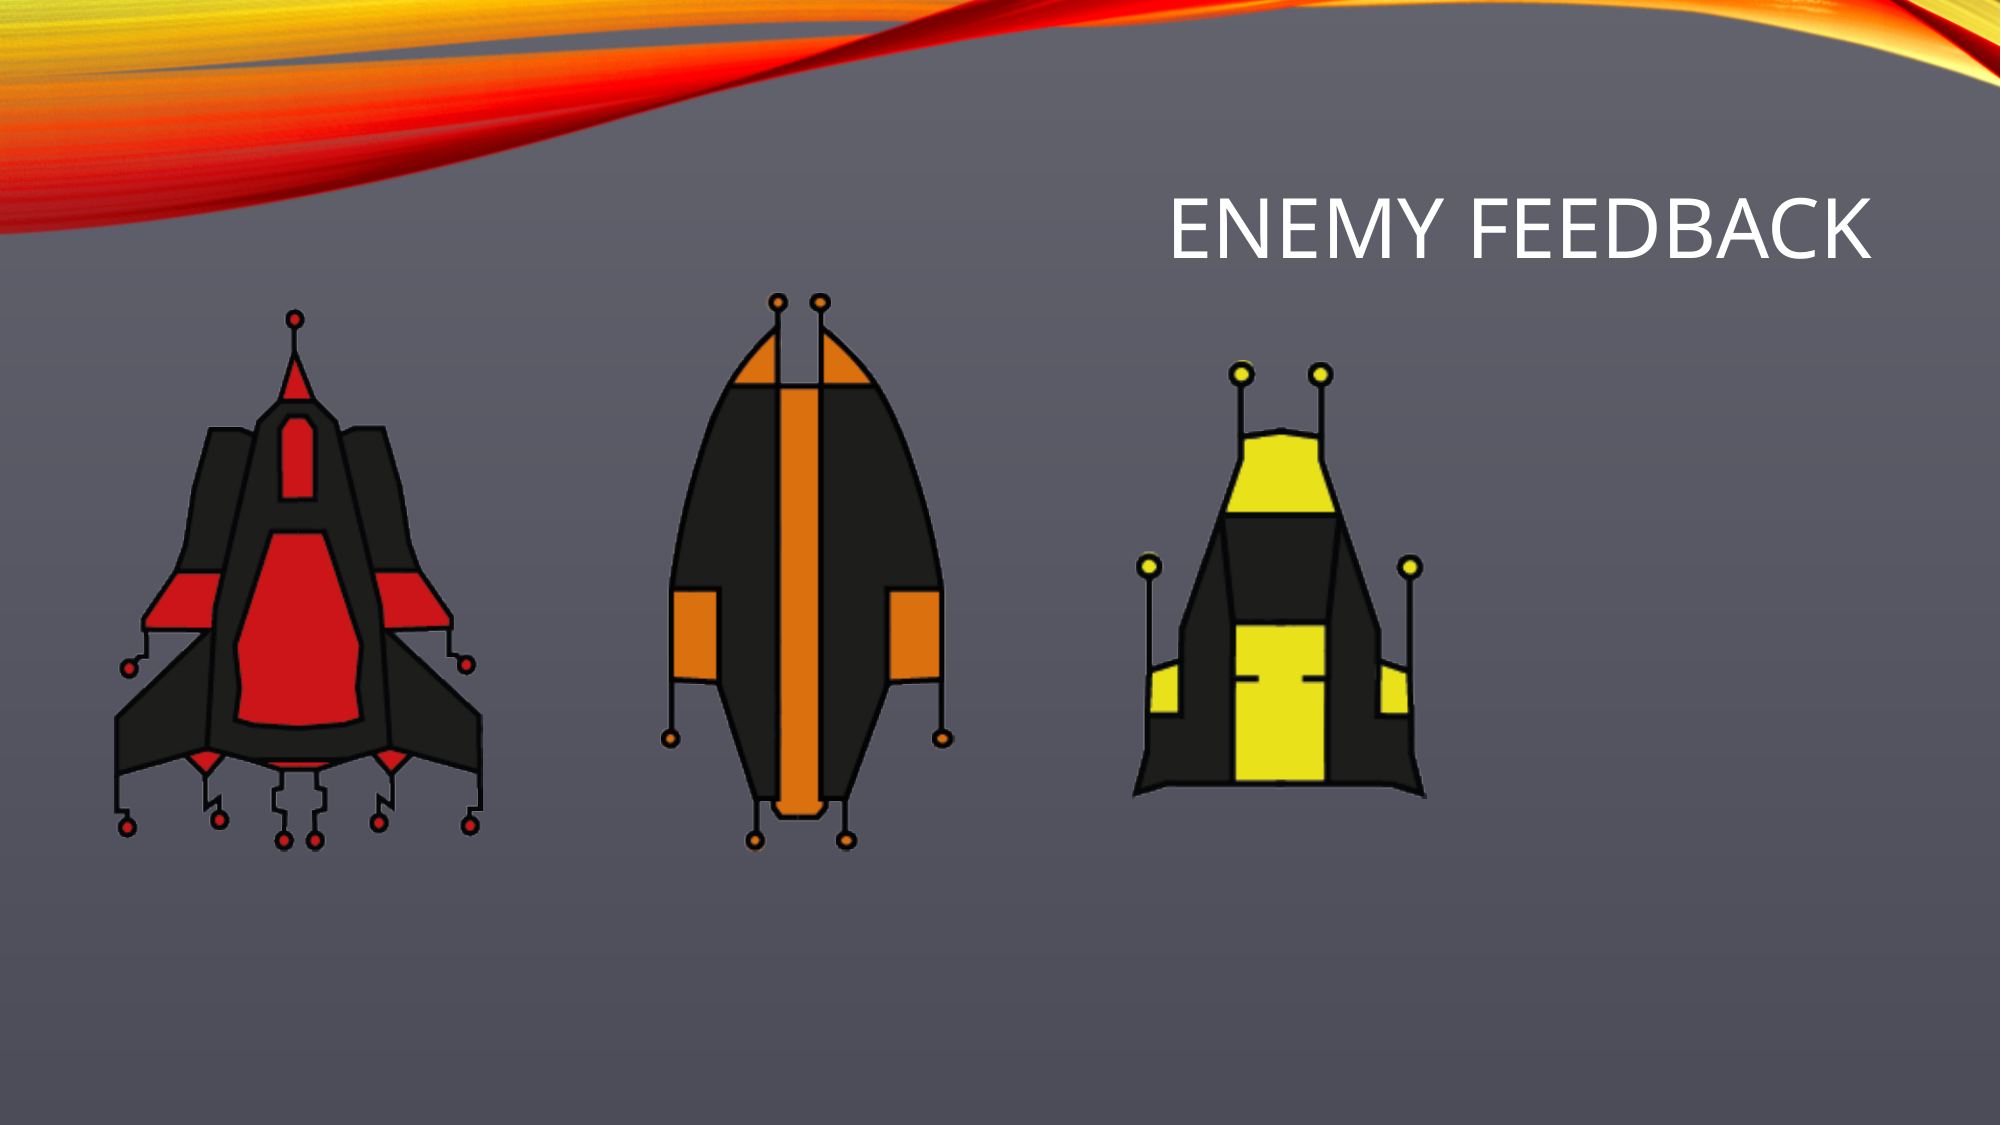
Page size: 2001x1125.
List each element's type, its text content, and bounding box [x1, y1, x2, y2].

picture [0, 0, 2000, 237]
picture [659, 291, 955, 852]
picture [113, 308, 483, 852]
picture [1131, 360, 1427, 800]
title Enemy feedback [474, 125, 1888, 338]
